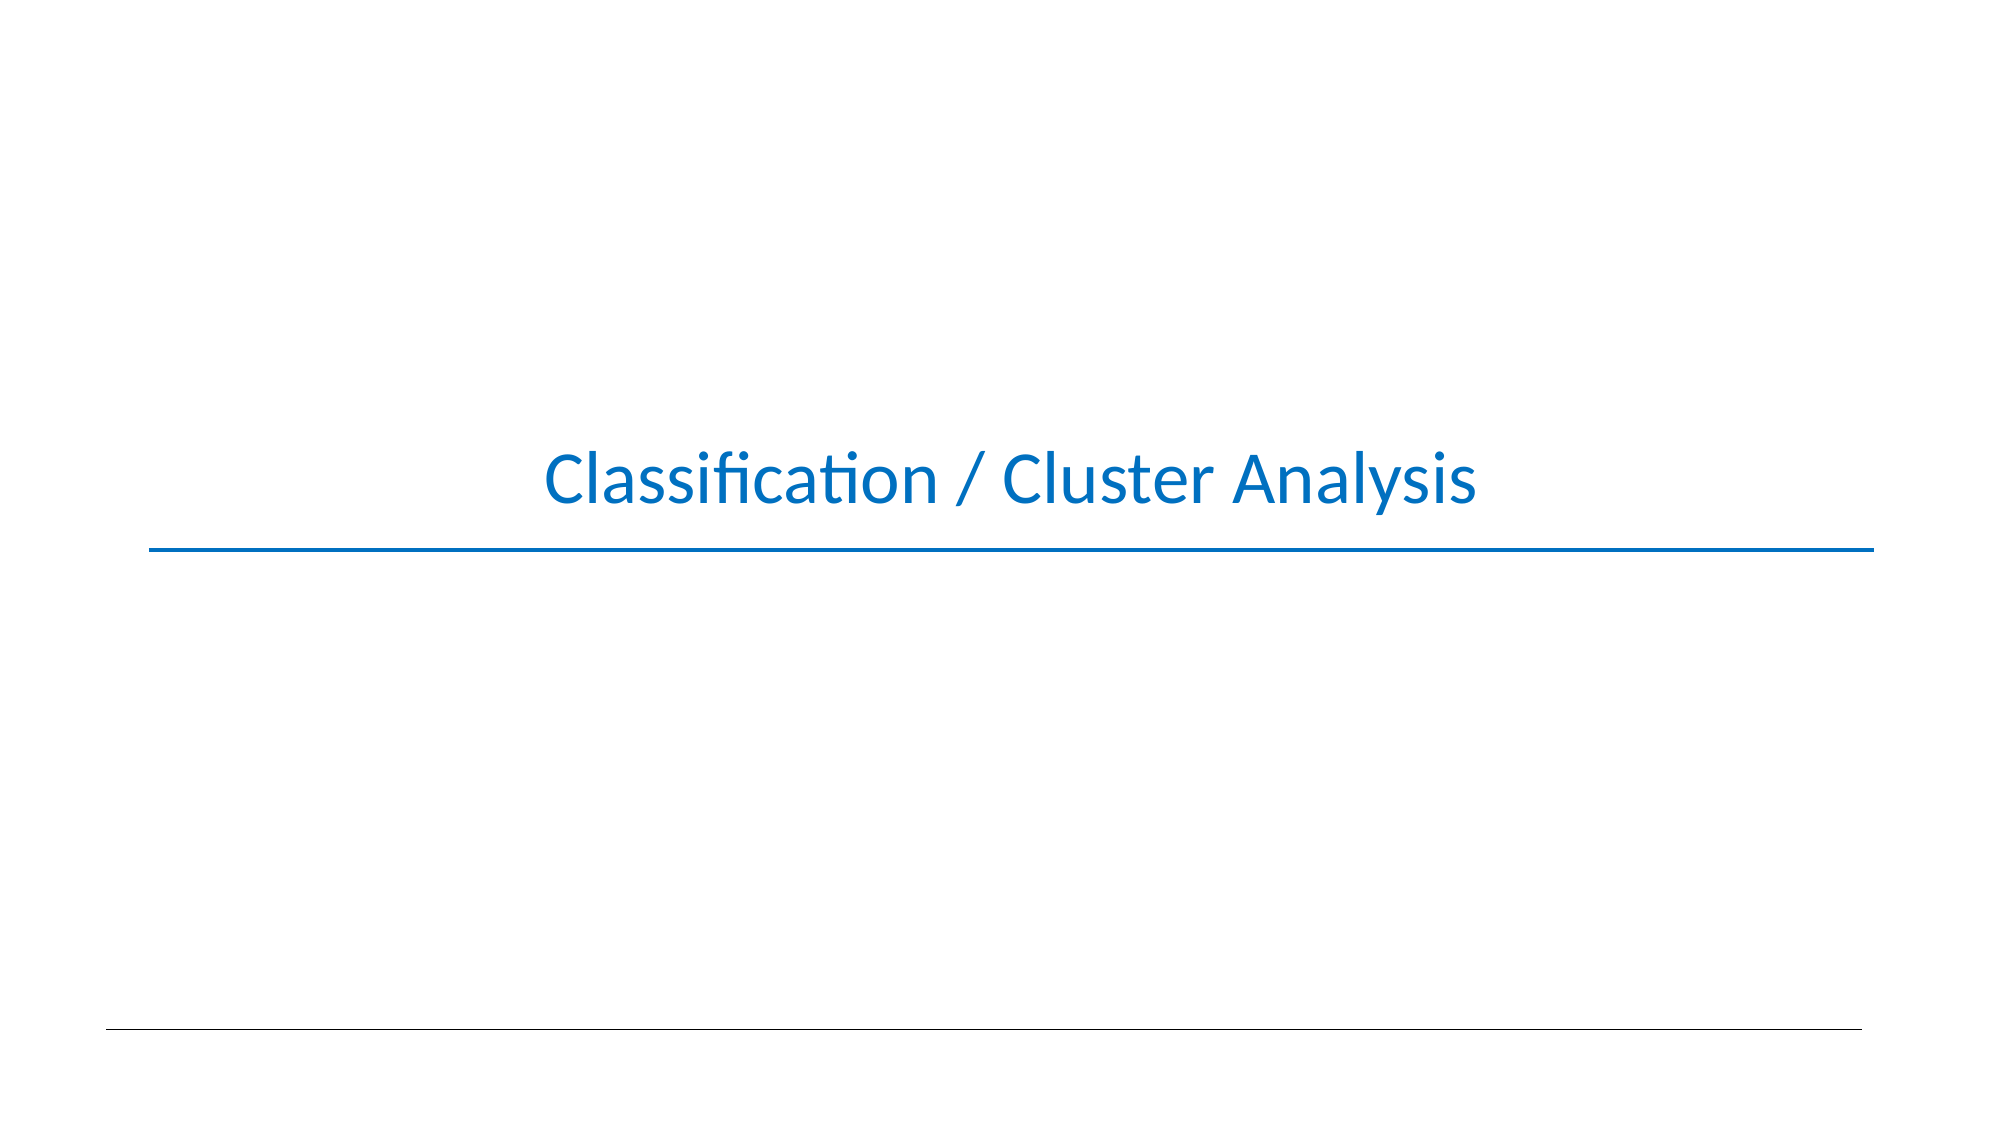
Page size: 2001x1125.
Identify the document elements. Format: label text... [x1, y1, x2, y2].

list Classification / Cluster Analysis [148, 431, 1874, 537]
